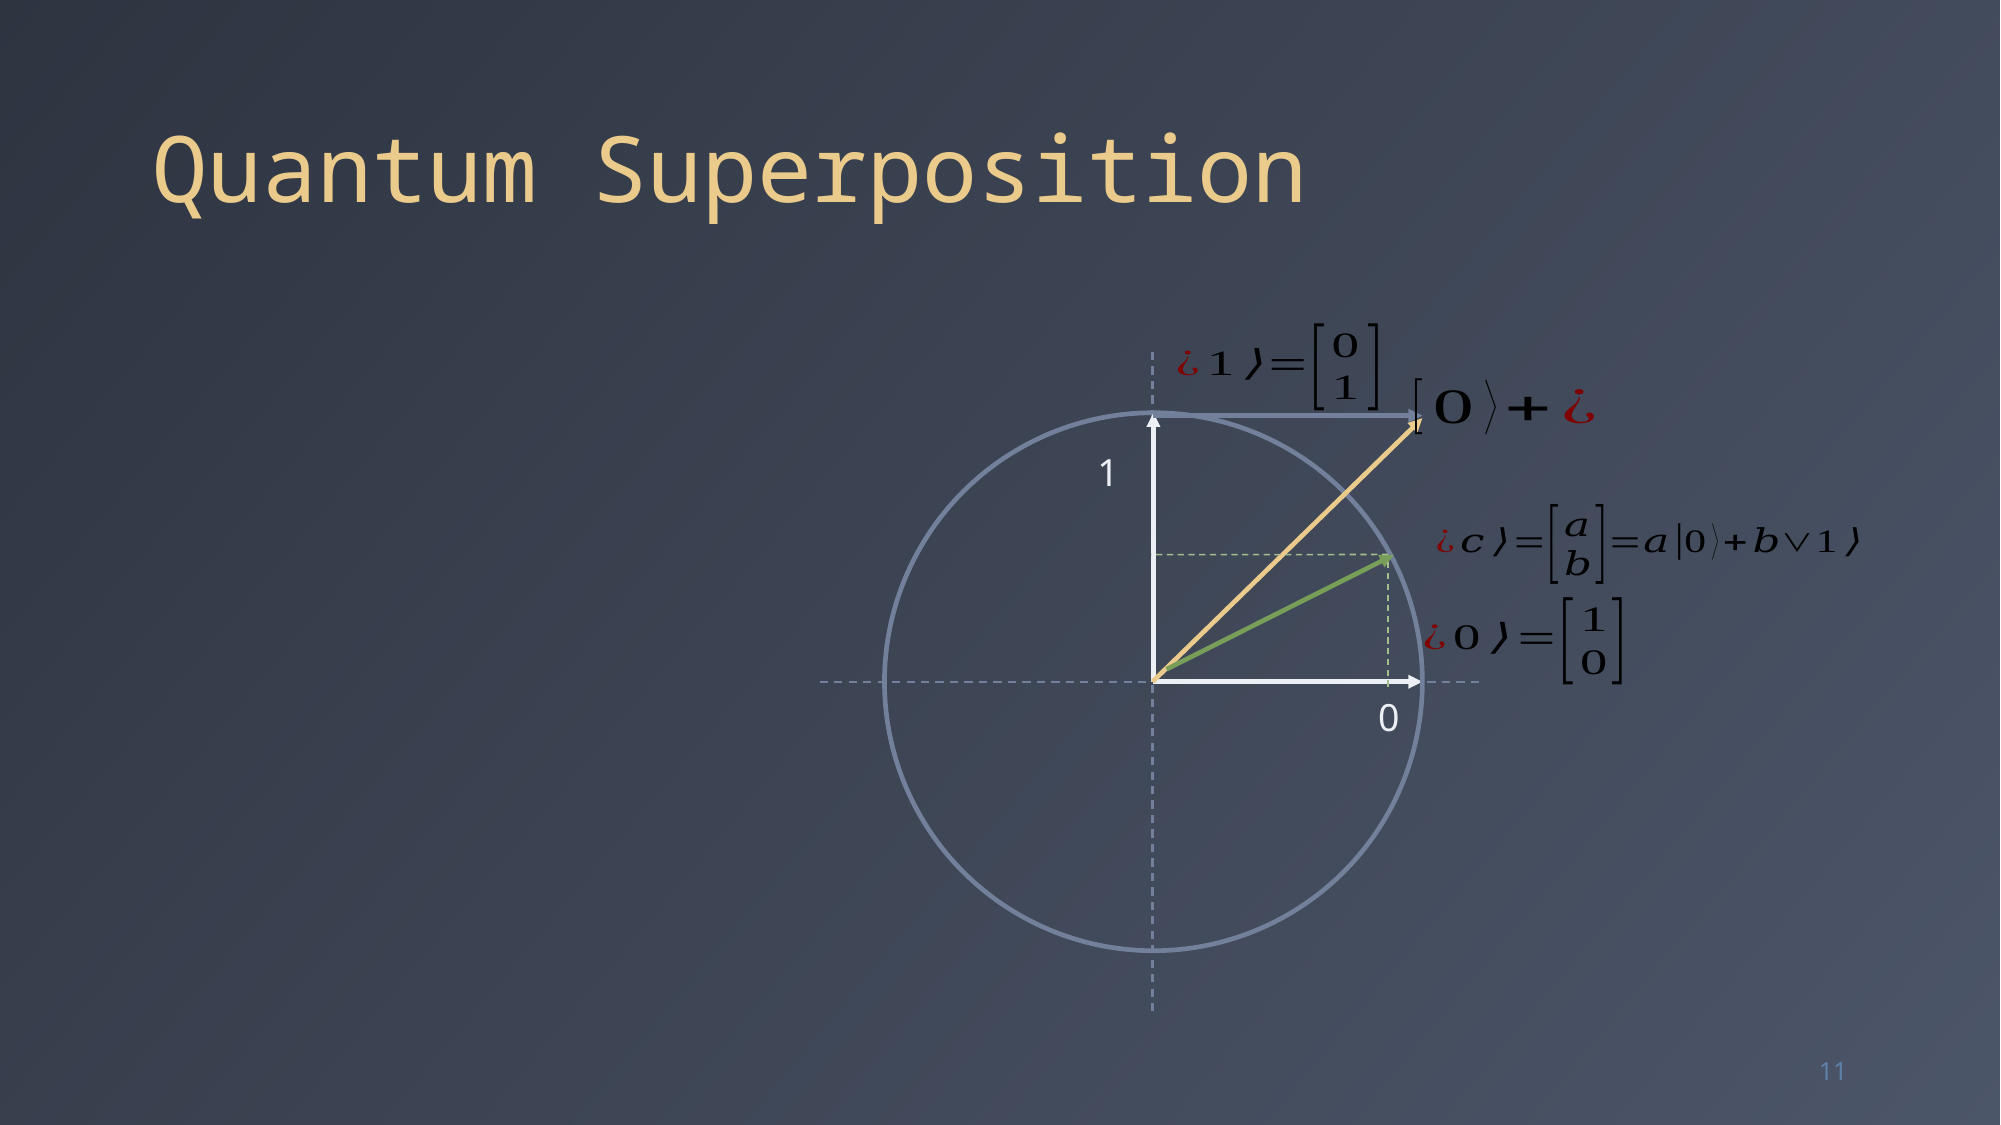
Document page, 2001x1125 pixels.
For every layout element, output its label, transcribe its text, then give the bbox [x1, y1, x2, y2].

text_box [883, 682, 1416, 952]
title Quantum Superposition [137, 26, 1863, 230]
text_box [1389, 682, 1424, 687]
text_box 1 [1082, 441, 1144, 502]
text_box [1166, 554, 1394, 670]
text_box [883, 411, 1180, 681]
text_box 0 [1363, 687, 1425, 747]
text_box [1152, 418, 1423, 682]
slide_number 11 [1738, 1042, 1863, 1103]
